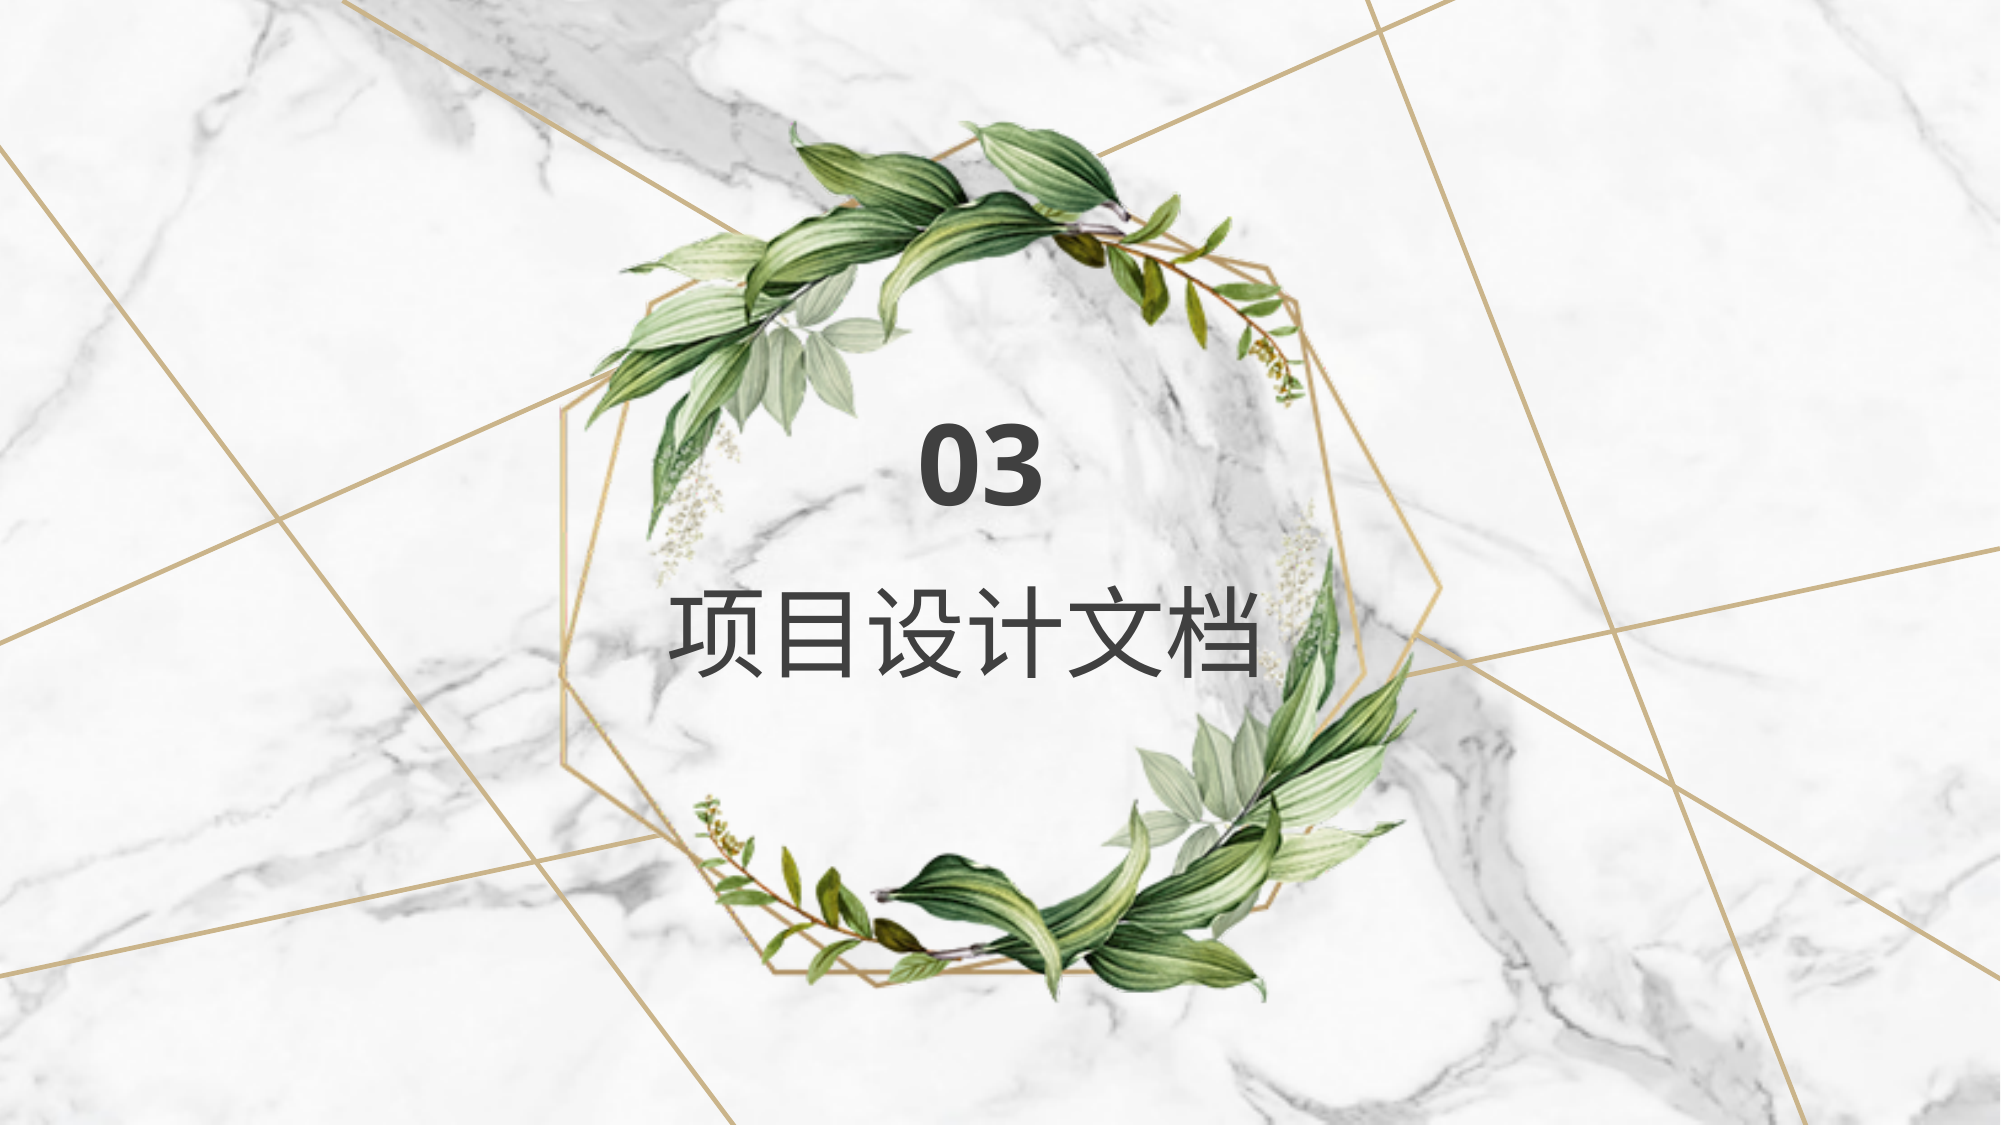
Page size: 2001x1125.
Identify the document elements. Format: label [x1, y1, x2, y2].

picture [461, 0, 1538, 1125]
text_box [0, 0, 461, 1125]
text_box [1538, 0, 2000, 1125]
